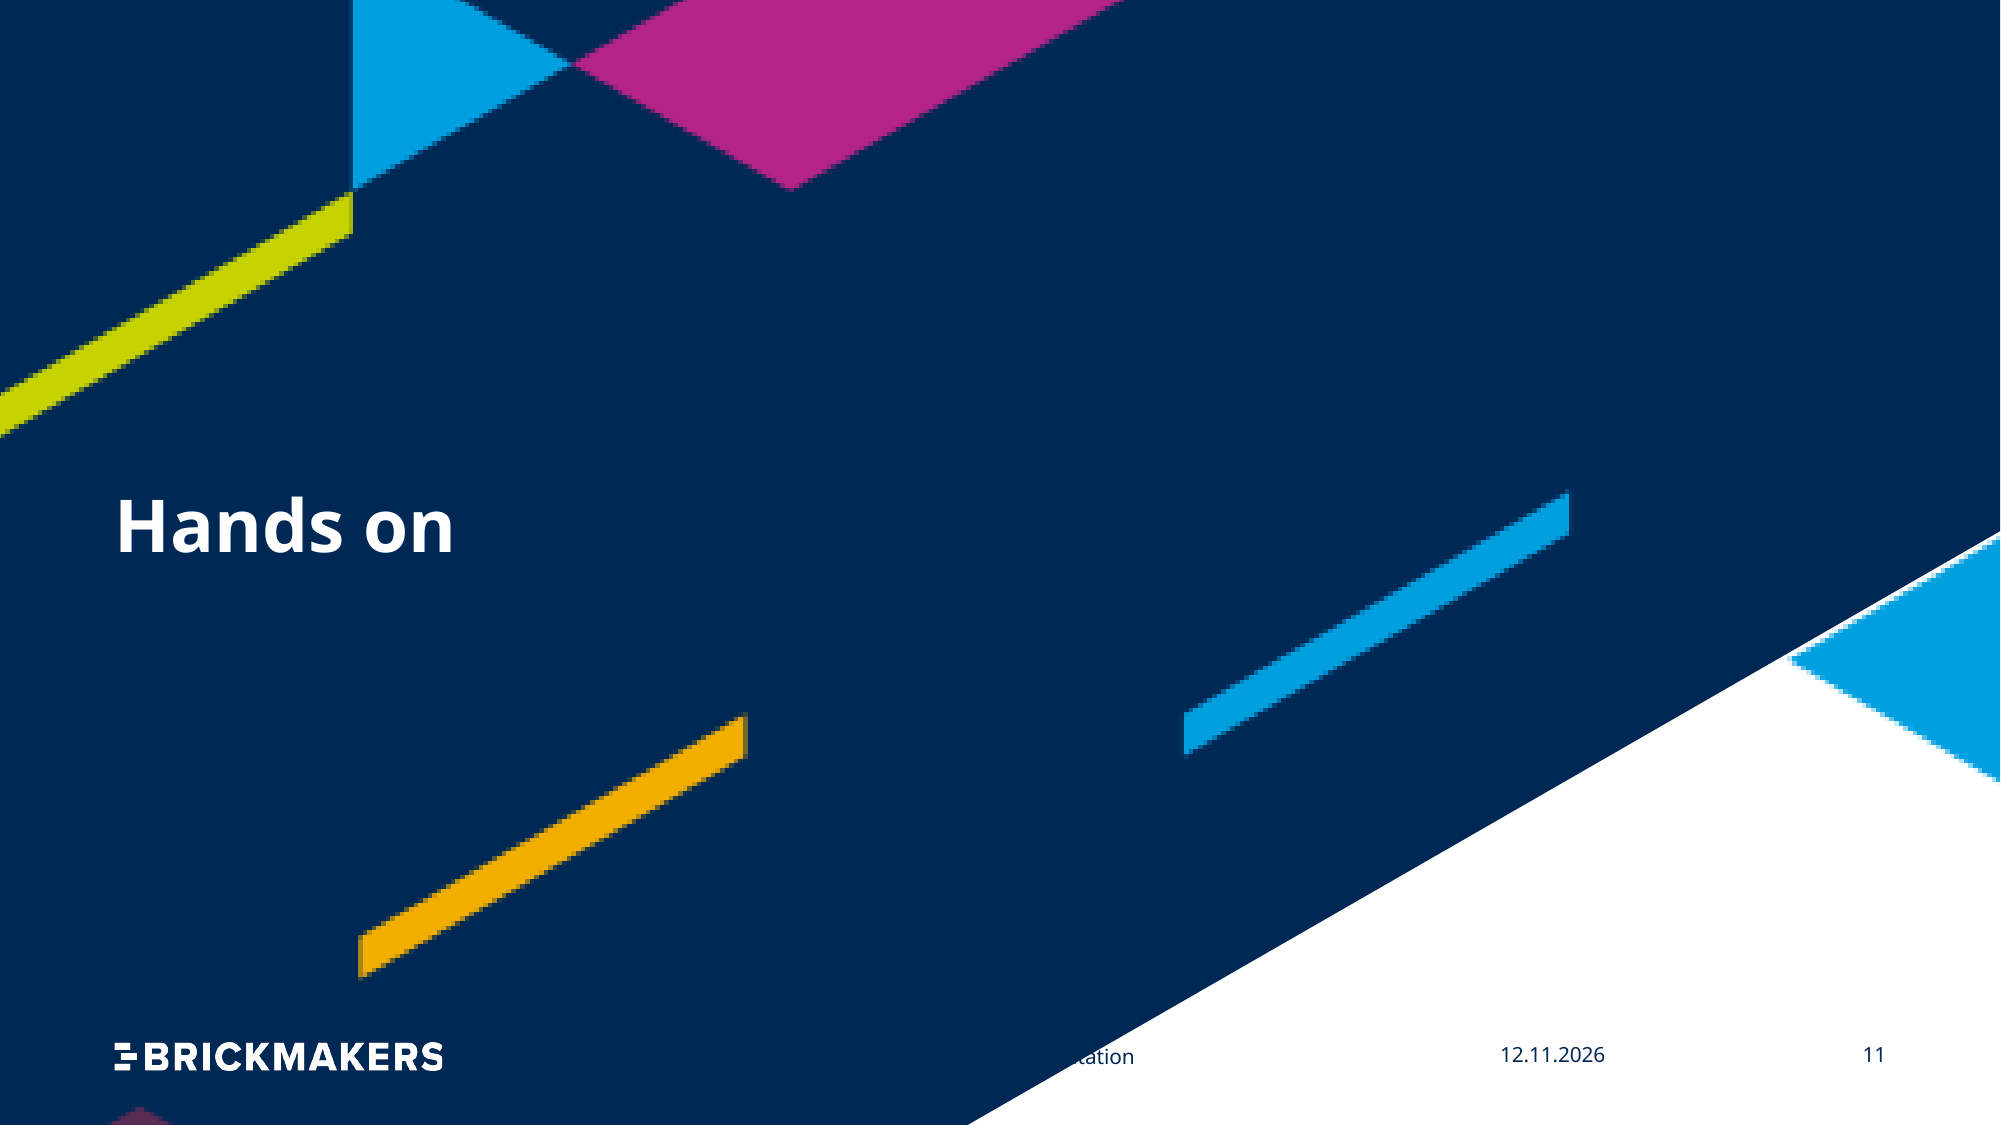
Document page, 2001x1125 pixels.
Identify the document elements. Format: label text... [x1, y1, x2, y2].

list Hands on [114, 479, 1887, 1004]
footer BRICKMAKERS Präsentation [662, 1042, 1338, 1070]
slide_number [1444, 1042, 1662, 1070]
slide_number 11 [1768, 1042, 1887, 1070]
